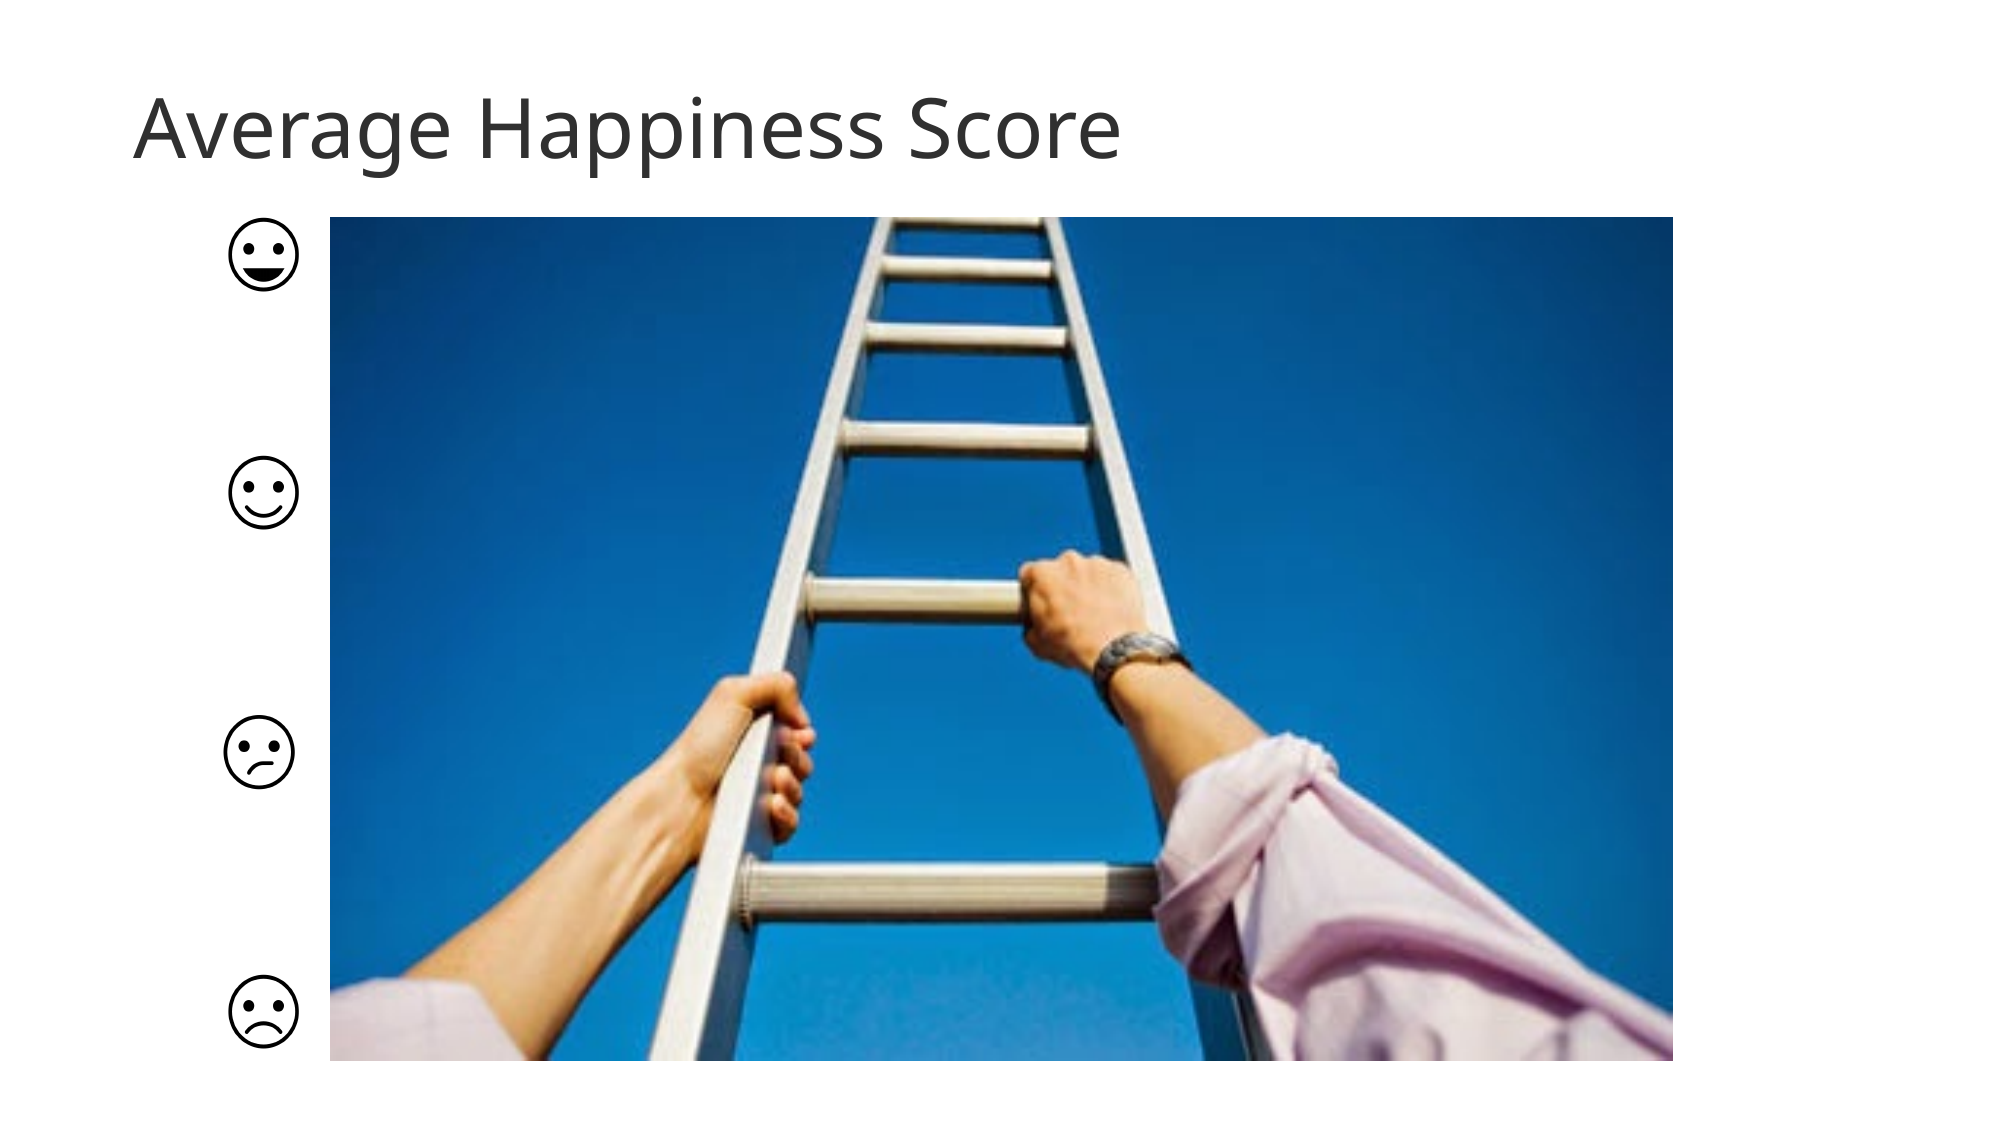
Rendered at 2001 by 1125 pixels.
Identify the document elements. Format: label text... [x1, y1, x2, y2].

title Average Happiness Score [118, 22, 1844, 240]
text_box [214, 208, 1673, 1061]
